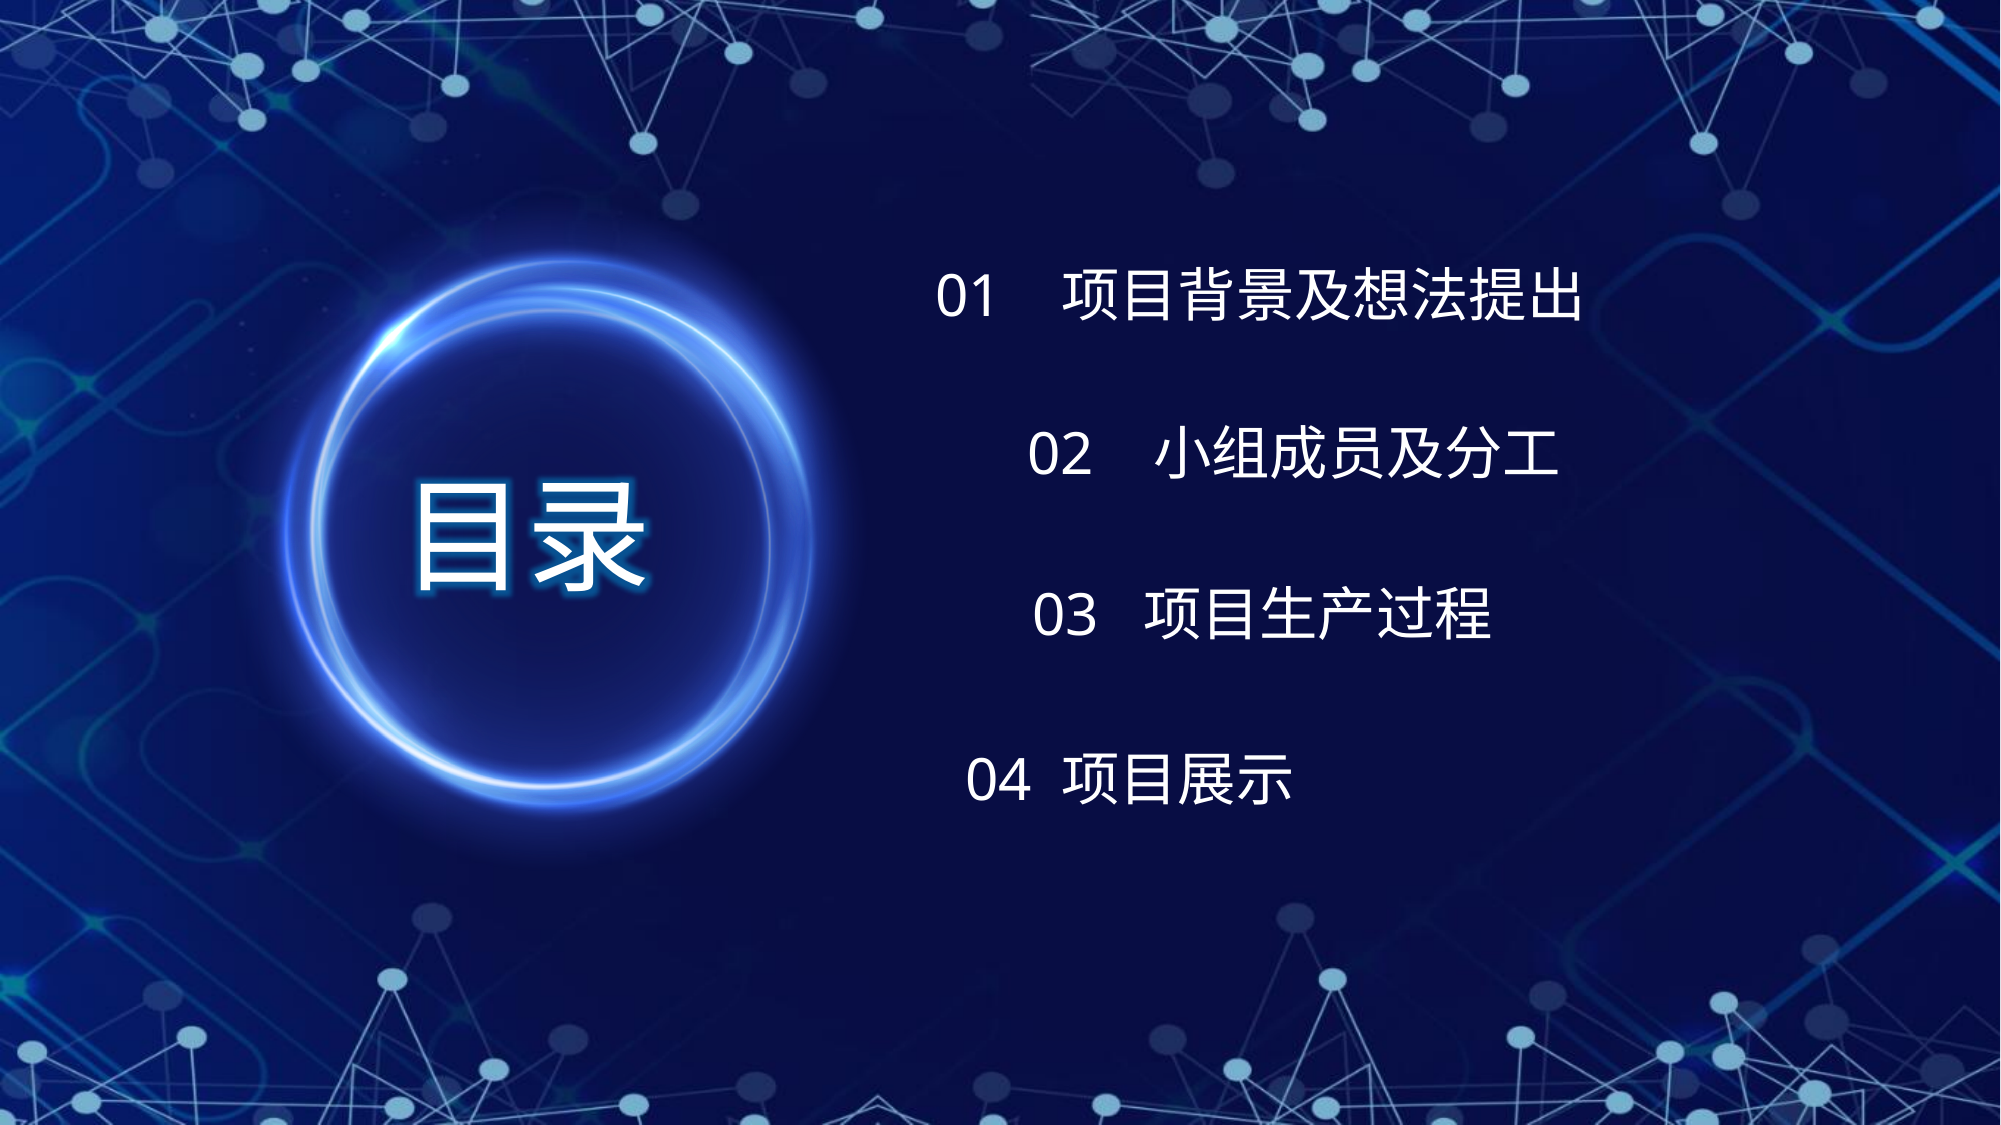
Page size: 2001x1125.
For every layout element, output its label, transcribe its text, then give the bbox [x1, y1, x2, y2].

picture [0, 0, 2001, 1125]
text_box 01 项目背景及想法提出 [920, 250, 1657, 335]
text_box 04 项目展示 [951, 734, 1446, 819]
text_box 03 项目生产过程 [1017, 569, 1593, 655]
text_box 02 小组成员及分工 [1012, 409, 1588, 495]
